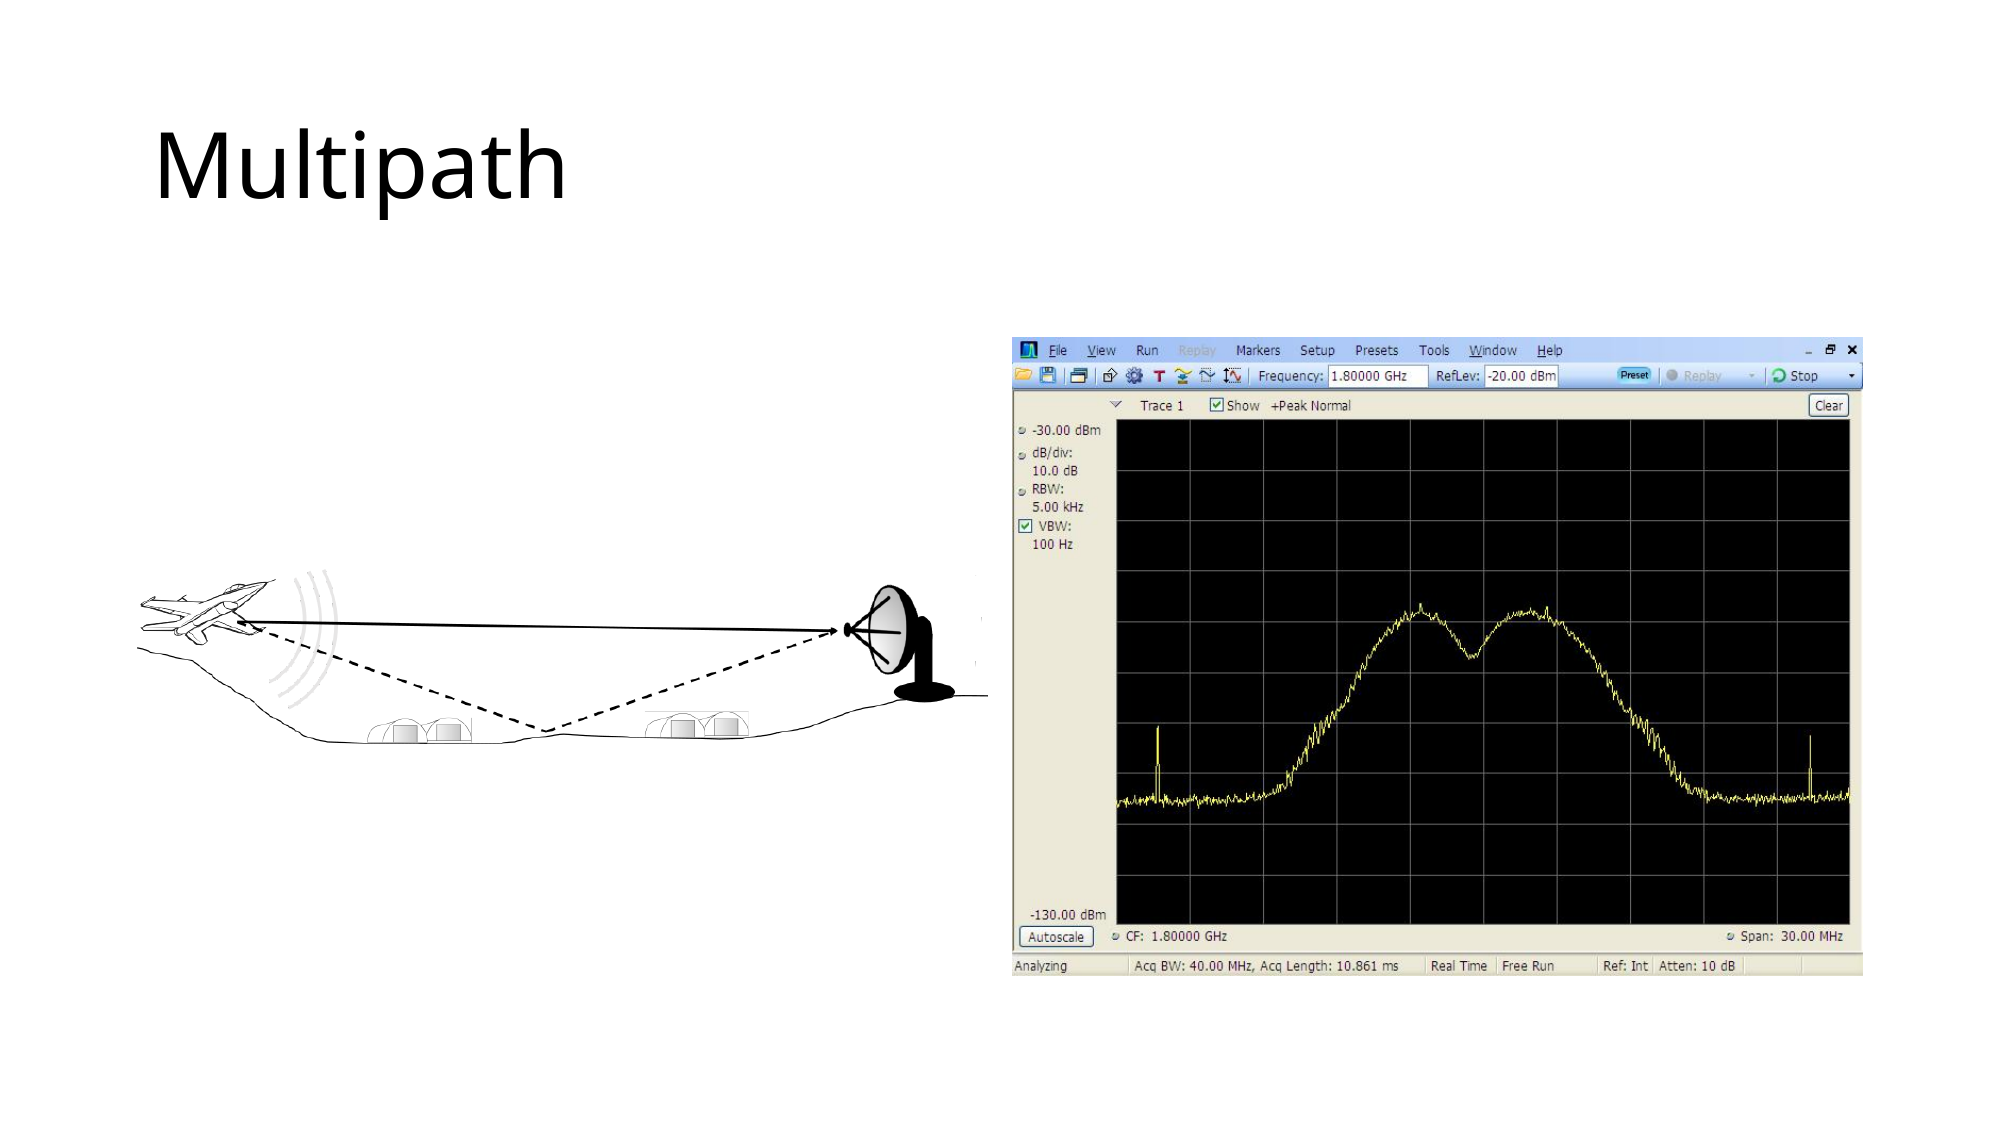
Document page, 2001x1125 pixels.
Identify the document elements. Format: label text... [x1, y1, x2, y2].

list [1012, 337, 1863, 976]
title Multipath [137, 59, 1863, 278]
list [137, 569, 988, 744]
